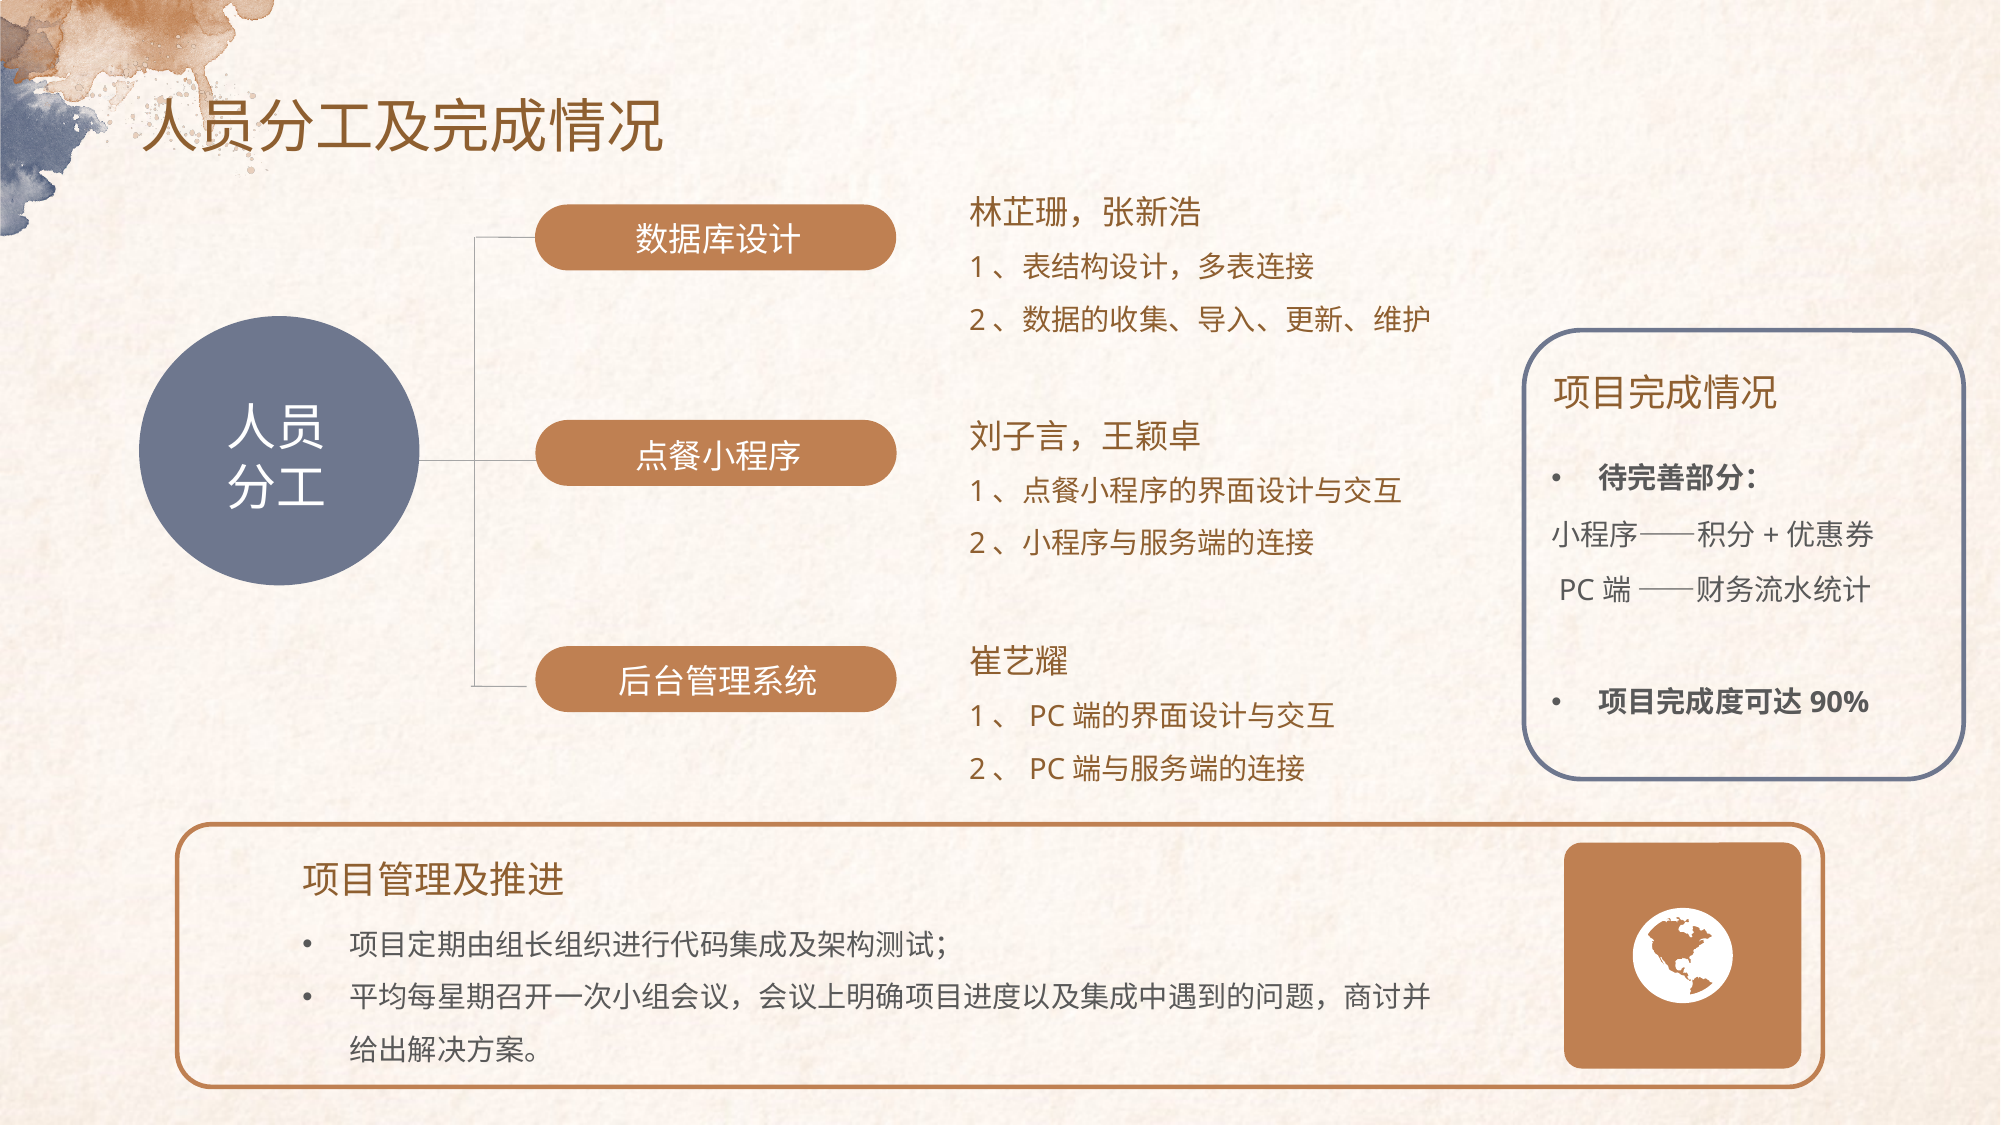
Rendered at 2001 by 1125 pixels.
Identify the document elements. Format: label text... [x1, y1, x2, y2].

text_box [177, 824, 1823, 1087]
text_box 人员分工及完成情况 [340, 68, 772, 167]
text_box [138, 171, 1865, 788]
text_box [1523, 330, 1964, 780]
picture [0, 0, 2001, 1125]
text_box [0, 0, 340, 224]
